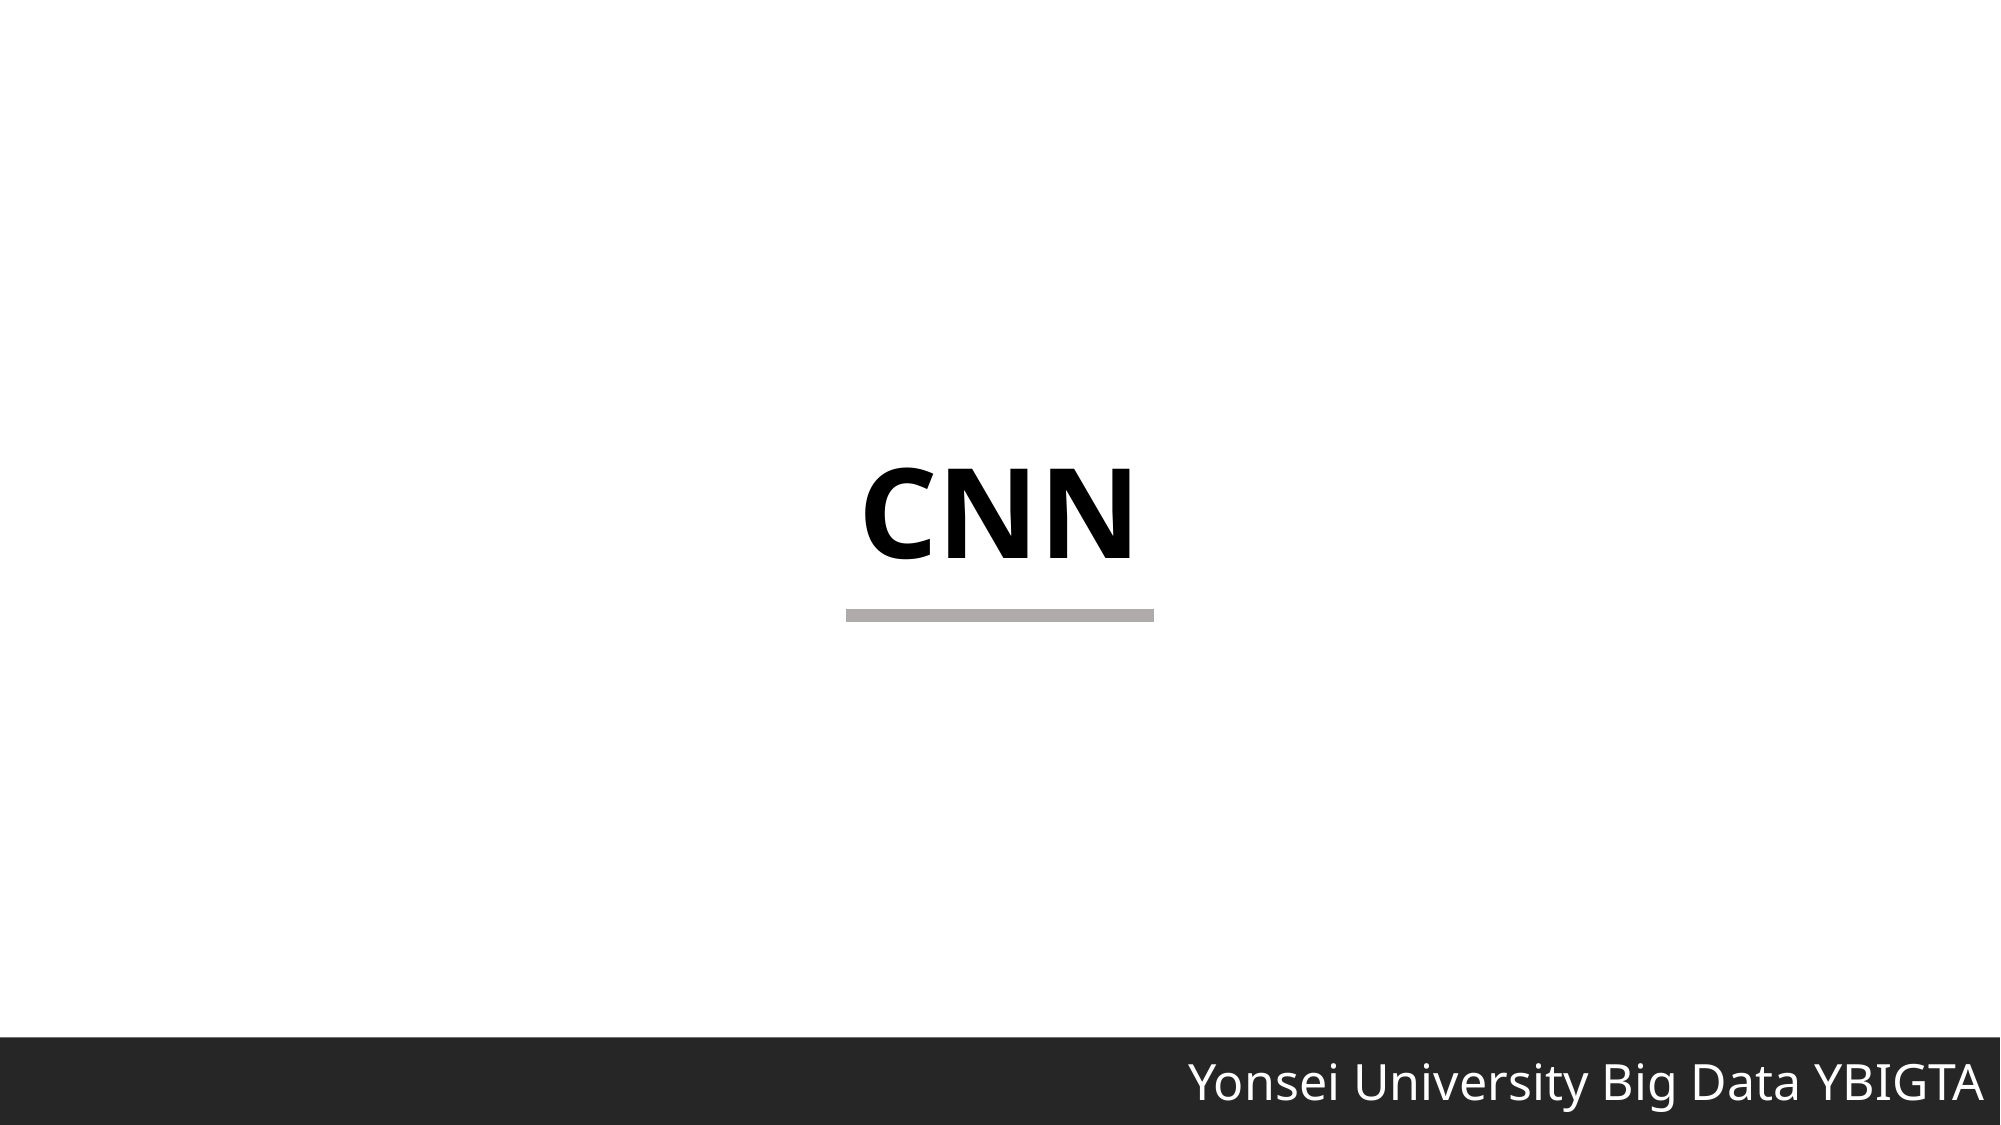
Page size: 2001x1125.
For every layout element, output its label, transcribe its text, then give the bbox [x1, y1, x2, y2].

text_box CNN [337, 426, 1662, 591]
text_box [0, 1036, 2000, 1125]
text_box Yonsei University Big Data YBIGTA [1120, 1043, 2000, 1118]
